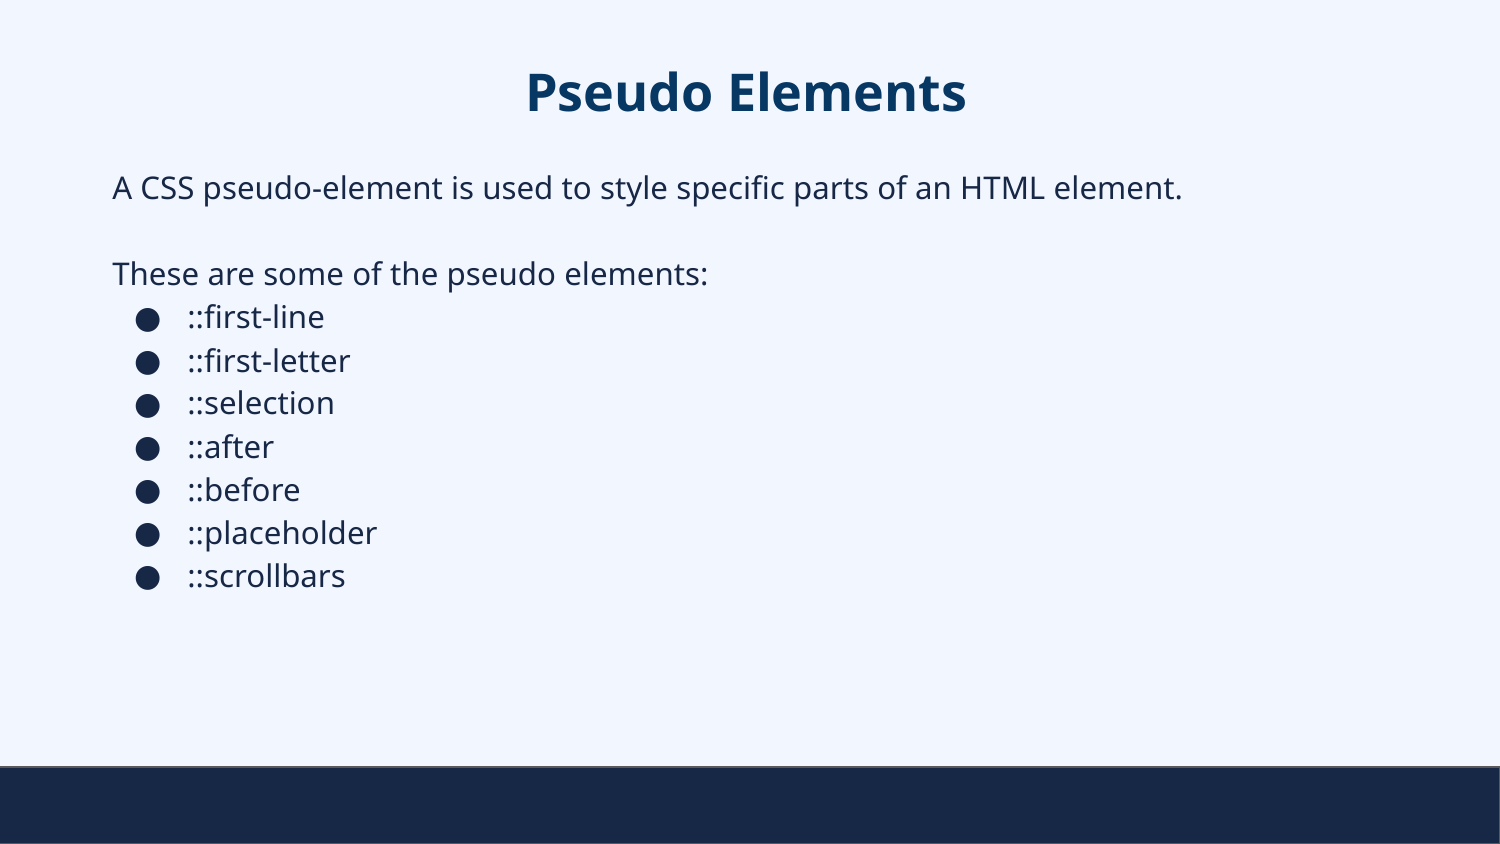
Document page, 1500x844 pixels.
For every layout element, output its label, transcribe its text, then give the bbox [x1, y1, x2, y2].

text_box A CSS pseudo-element is used to style specific parts of an HTML element. These are some of the pseudo elements: ::first-line ::first-letter ::selection ::after ::before ::placeholder ::scrollbars [97, 147, 1397, 711]
title Pseudo Elements [29, 35, 1462, 148]
text_box [0, 767, 1500, 844]
